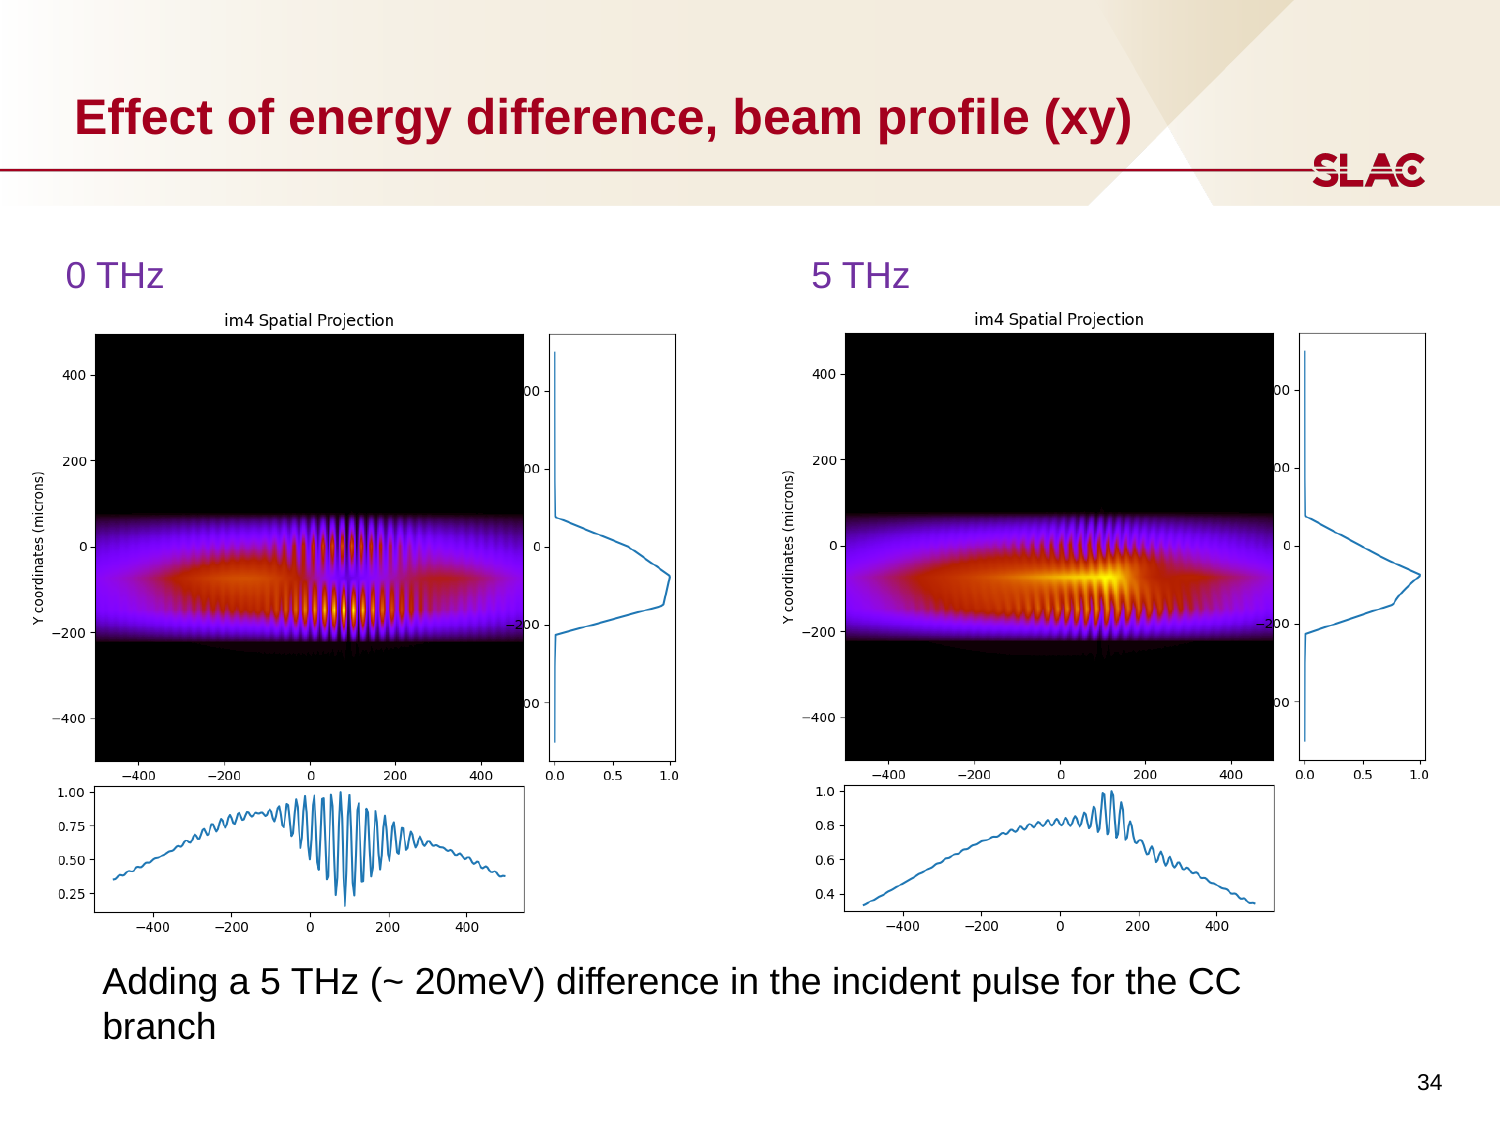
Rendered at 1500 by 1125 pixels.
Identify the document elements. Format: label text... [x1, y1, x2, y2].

slide_number 34 [1405, 1036, 1458, 1125]
text_box Adding a 5 THz (~ 20meV) difference in the incident pulse for the CC branch [87, 1002, 1350, 1055]
title Effect of energy difference, beam profile (xy) [74, 21, 1404, 145]
picture [0, 242, 1500, 995]
picture [0, 0, 1500, 206]
